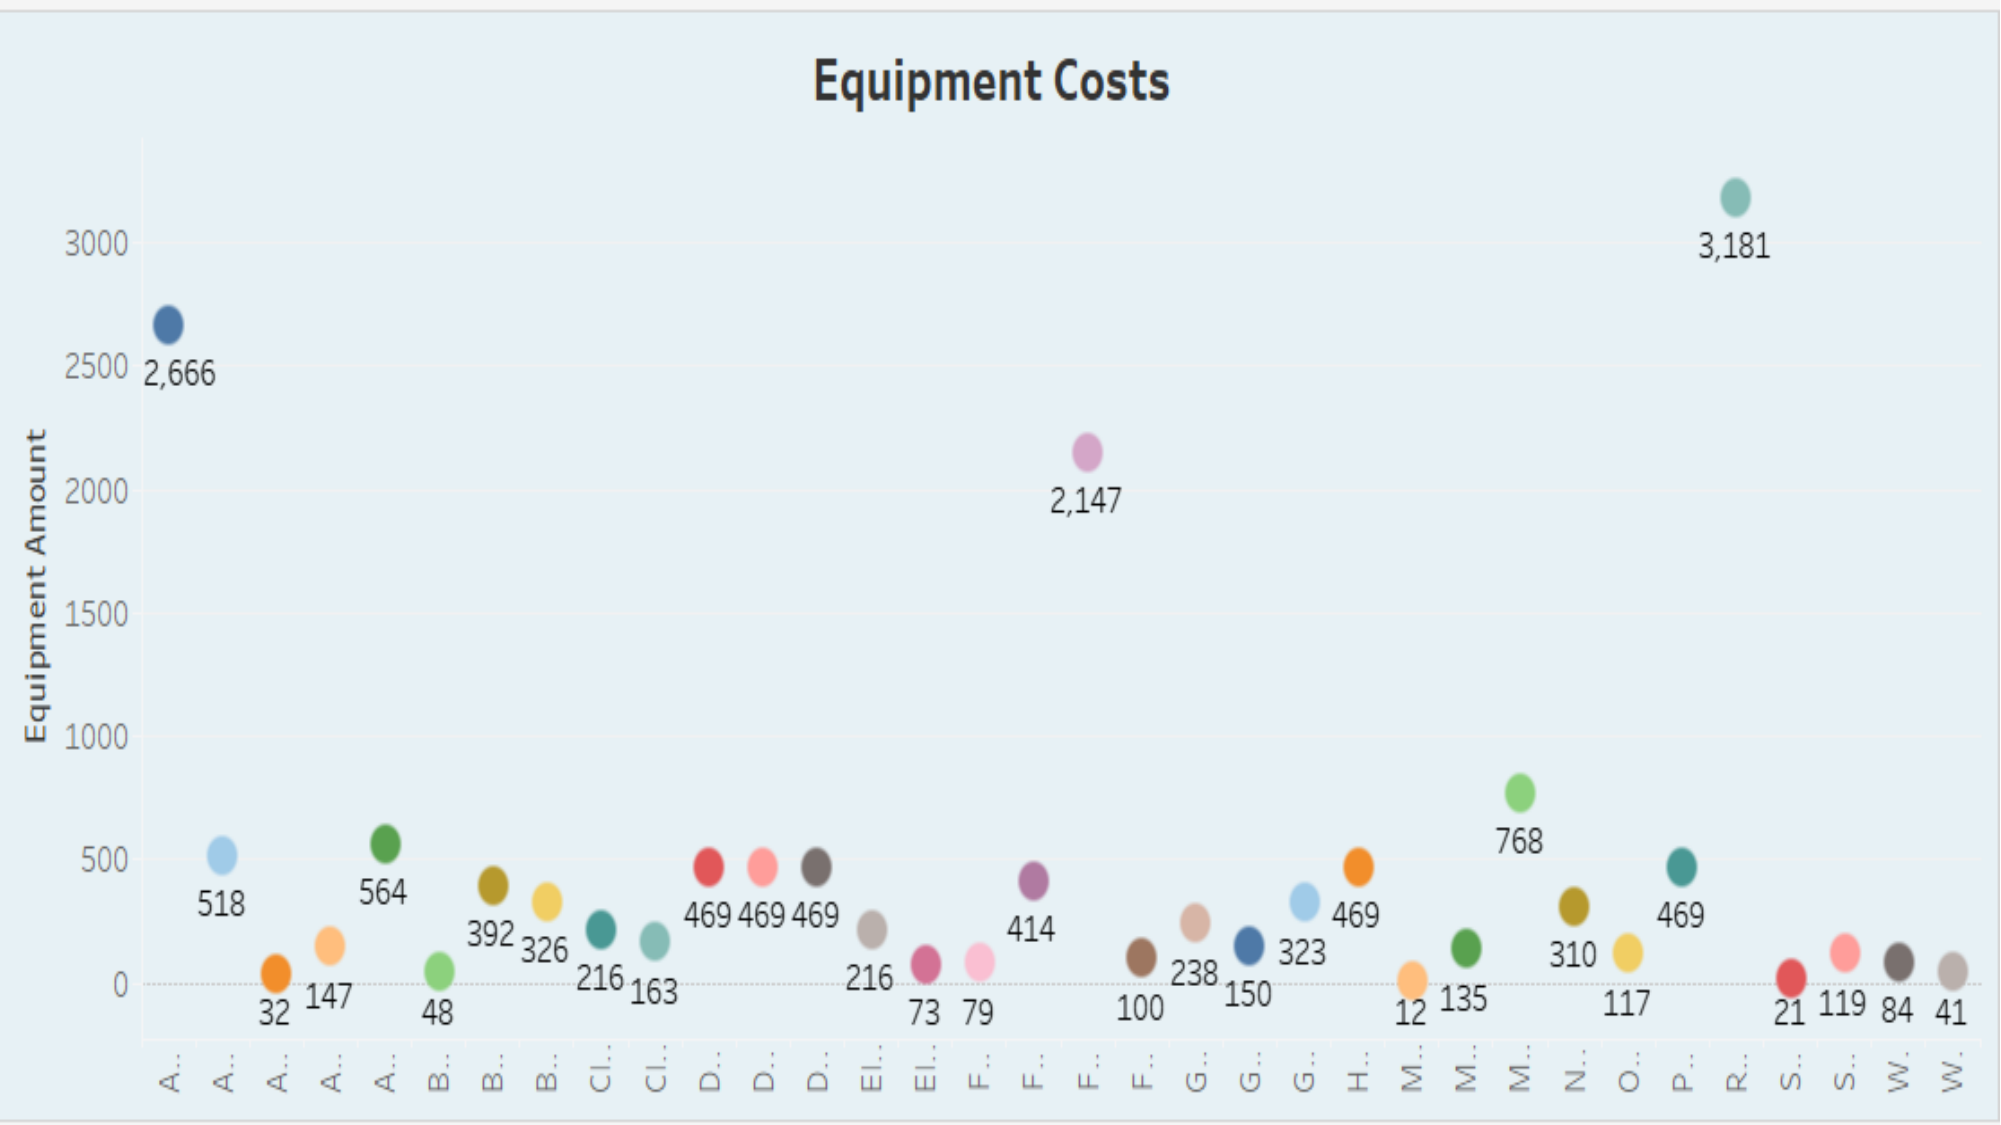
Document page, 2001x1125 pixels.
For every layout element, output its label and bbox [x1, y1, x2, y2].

list [0, 0, 2000, 1125]
